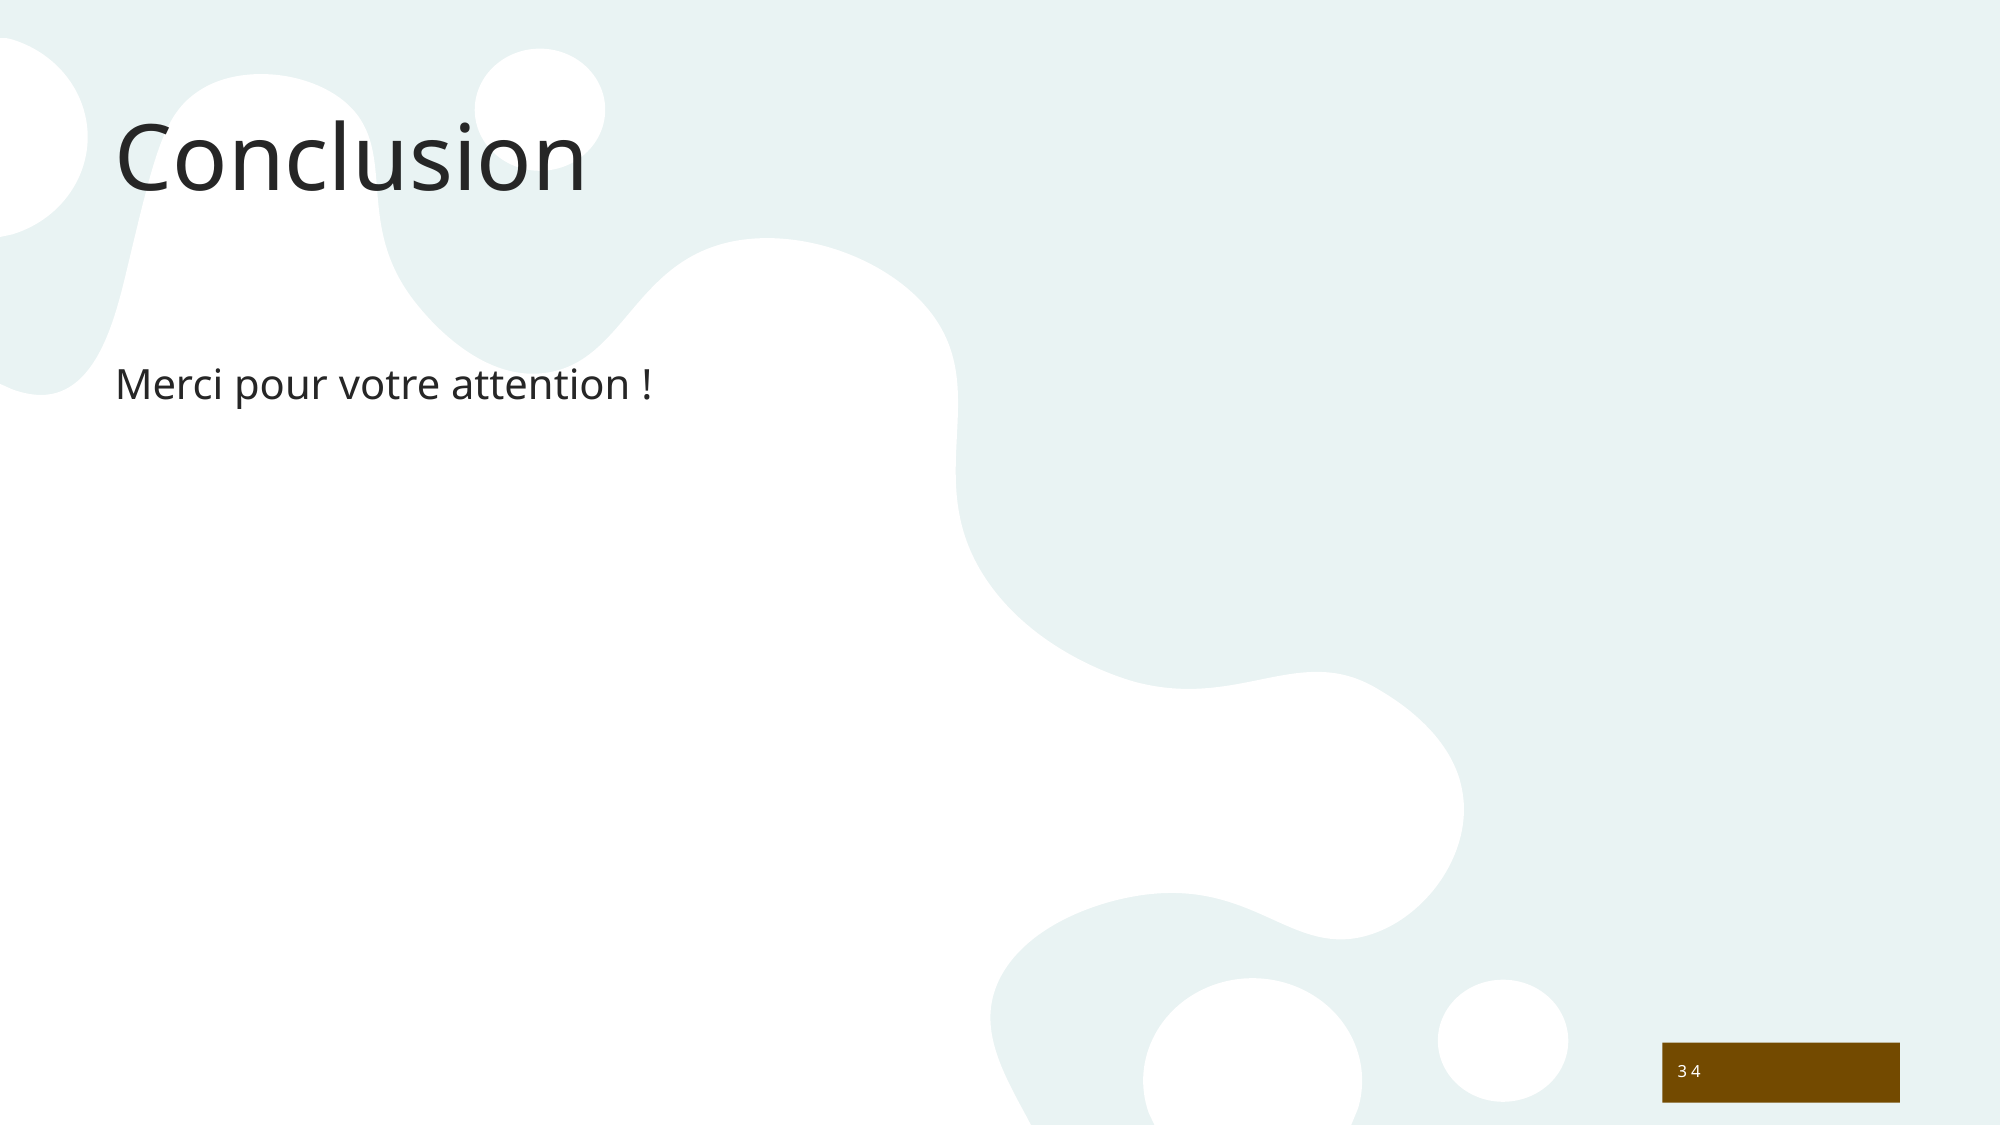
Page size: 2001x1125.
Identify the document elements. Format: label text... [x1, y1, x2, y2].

list Merci pour votre attention ! [99, 345, 1900, 1008]
title Conclusion [99, 91, 1900, 309]
text_box 34 [1662, 1042, 1900, 1103]
